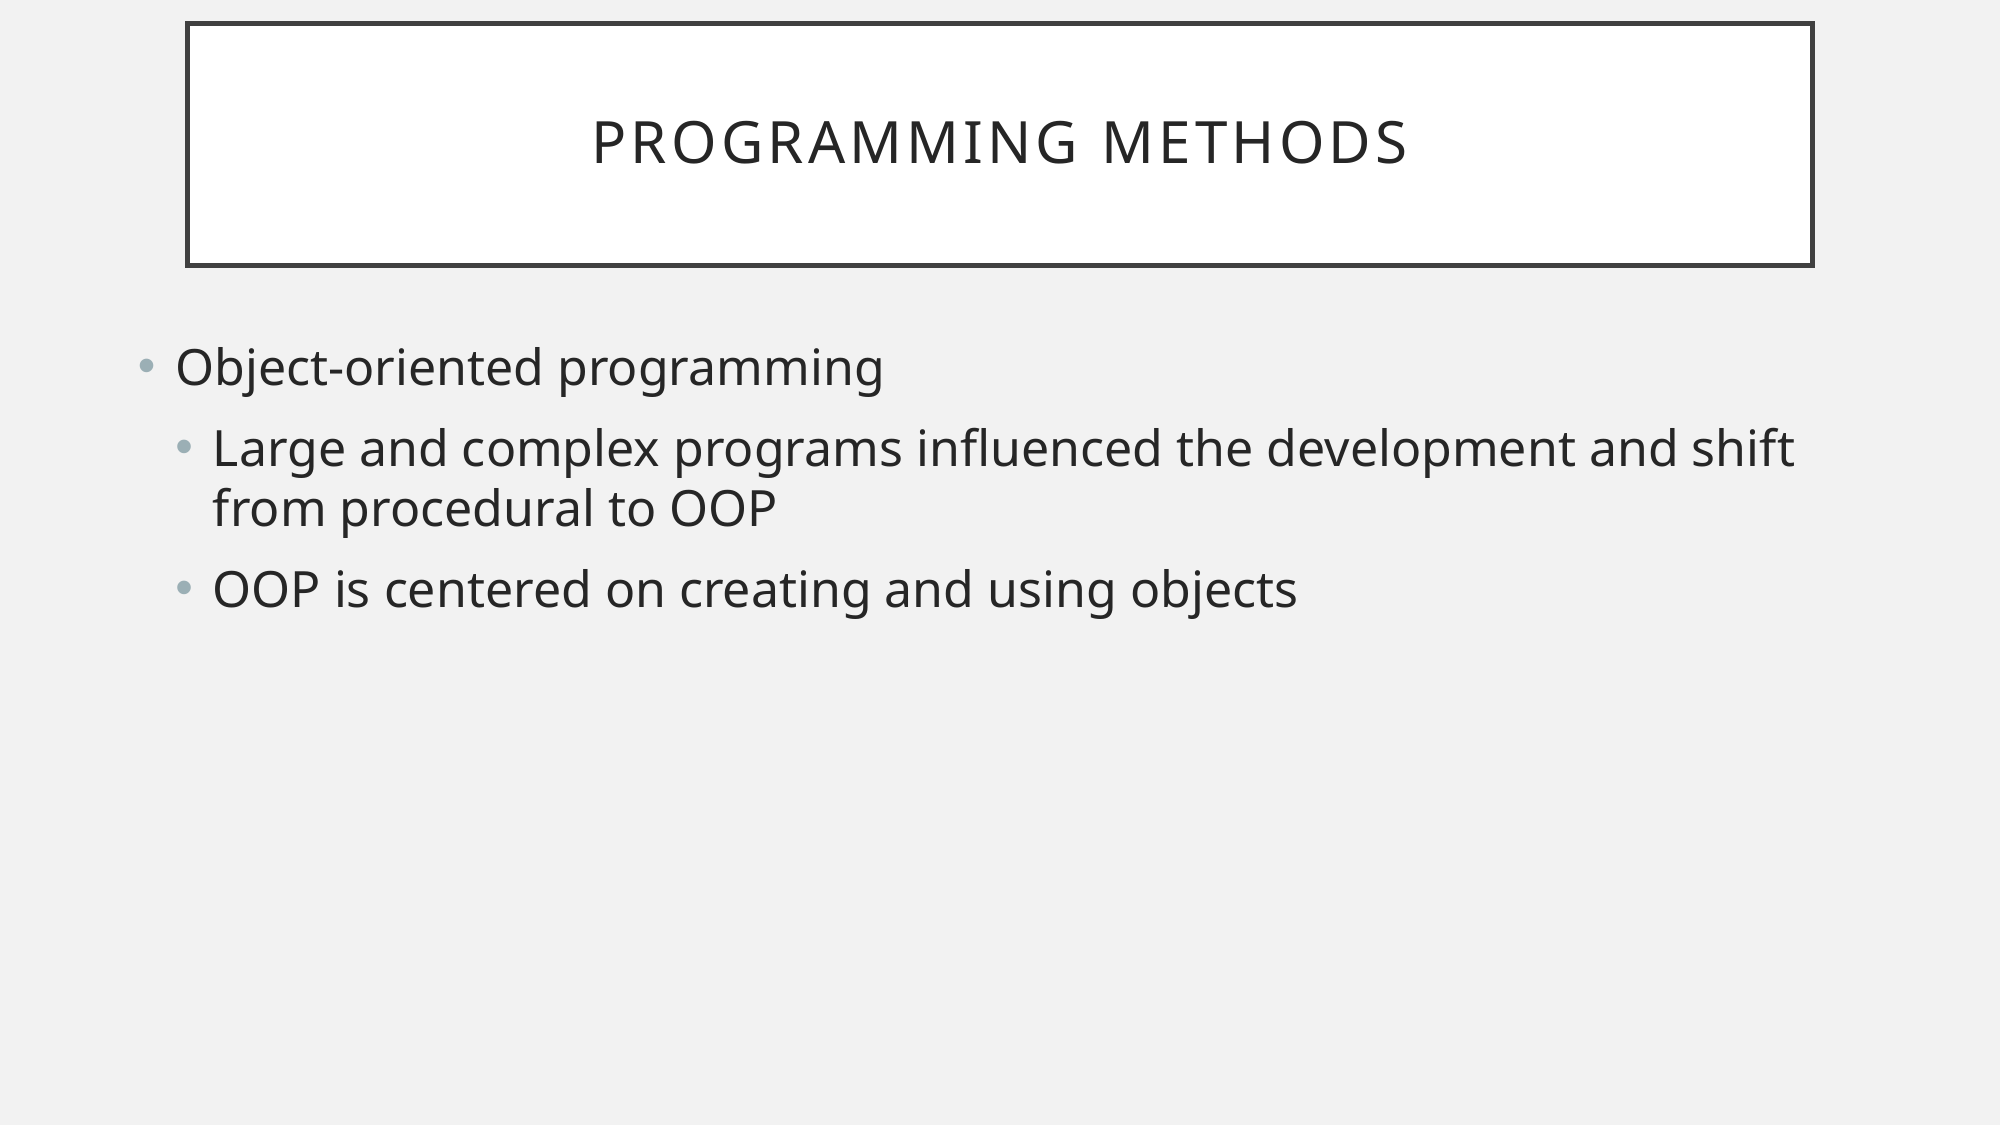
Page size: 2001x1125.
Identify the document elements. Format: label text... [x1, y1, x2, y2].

list Object-oriented programming Large and complex programs influenced the development and shift from procedural to OOP OOP is centered on creating and using objects [122, 327, 1882, 1102]
title Programming methods [185, 21, 1815, 268]
